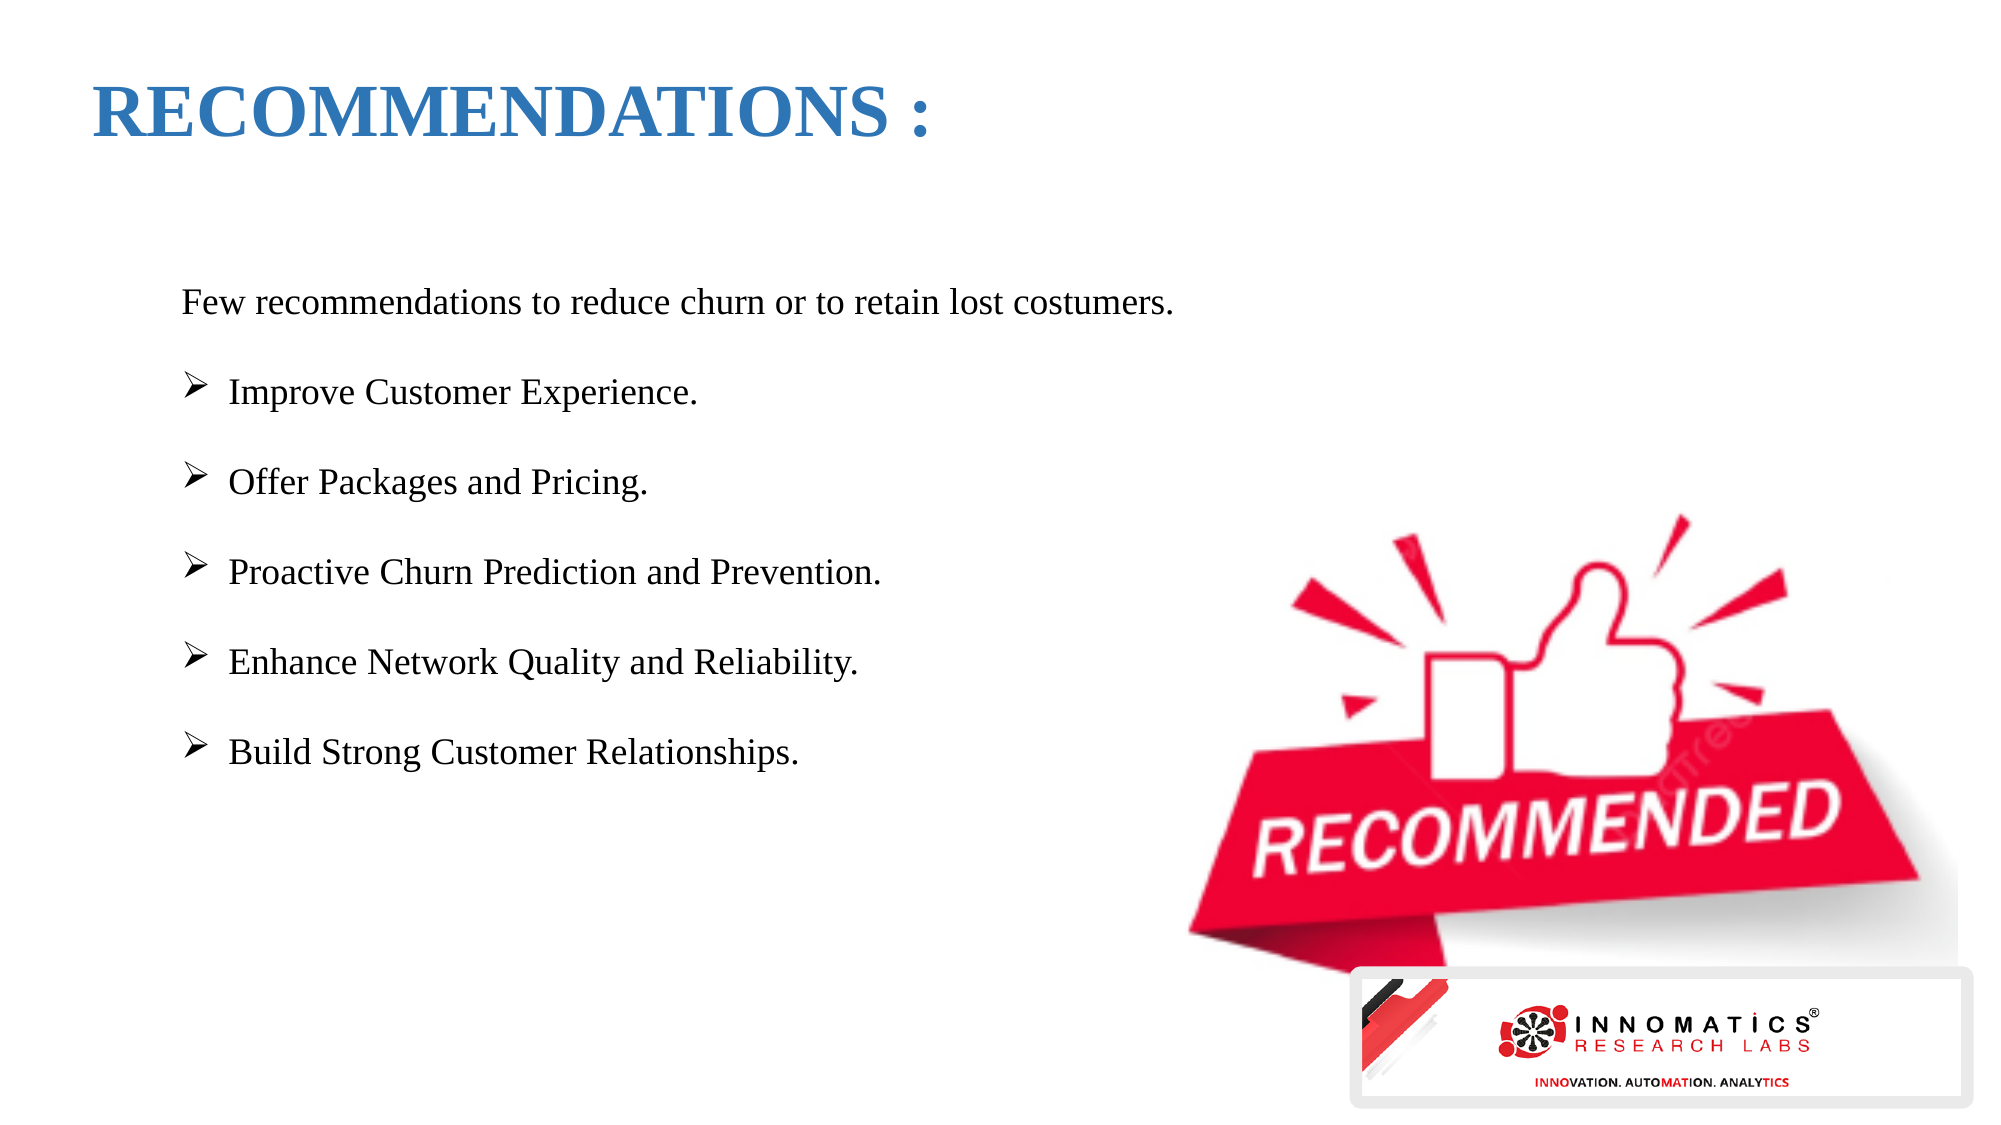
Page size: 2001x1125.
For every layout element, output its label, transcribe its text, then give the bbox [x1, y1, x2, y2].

picture [1181, 457, 1968, 1103]
title RECOMMENDATIONS : [77, 0, 965, 225]
text_box Few recommendations to reduce churn or to retain lost costumers. Improve Customer Experience. Offer Packages and Pricing. Proactive Churn Prediction and Prevention. Enhance Network Quality and Reliability. Build Strong Customer Relationships. [166, 224, 1279, 780]
